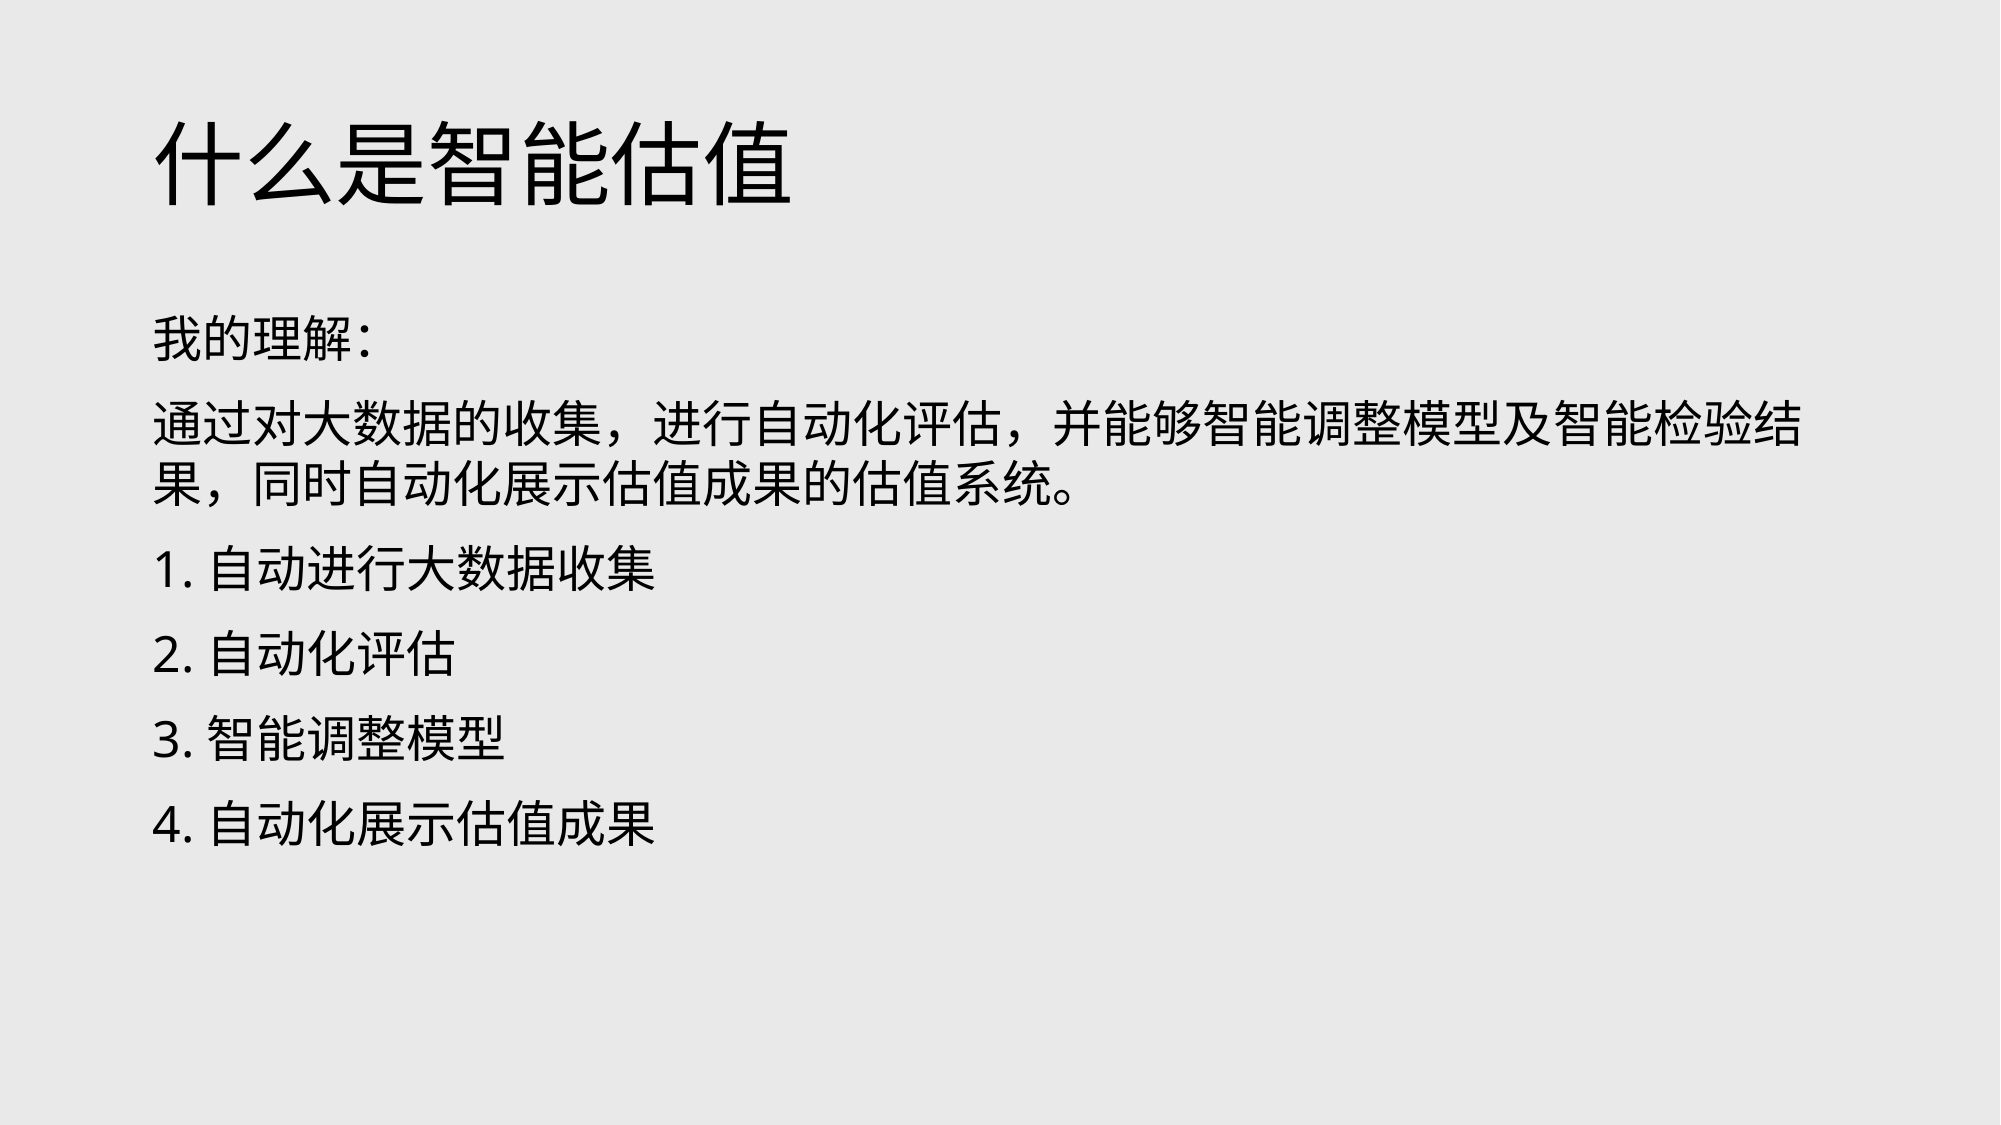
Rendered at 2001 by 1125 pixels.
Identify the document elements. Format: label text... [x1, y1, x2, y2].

list 我的理解： 通过对大数据的收集，进行自动化评估，并能够智能调整模型及智能检验结果，同时自动化展示估值成果的估值系统。 1.自动进行大数据收集 2.自动化评估 3.智能调整模型 4.自动化展示估值成果 [137, 299, 1863, 1066]
title 什么是智能估值 [137, 59, 1863, 278]
